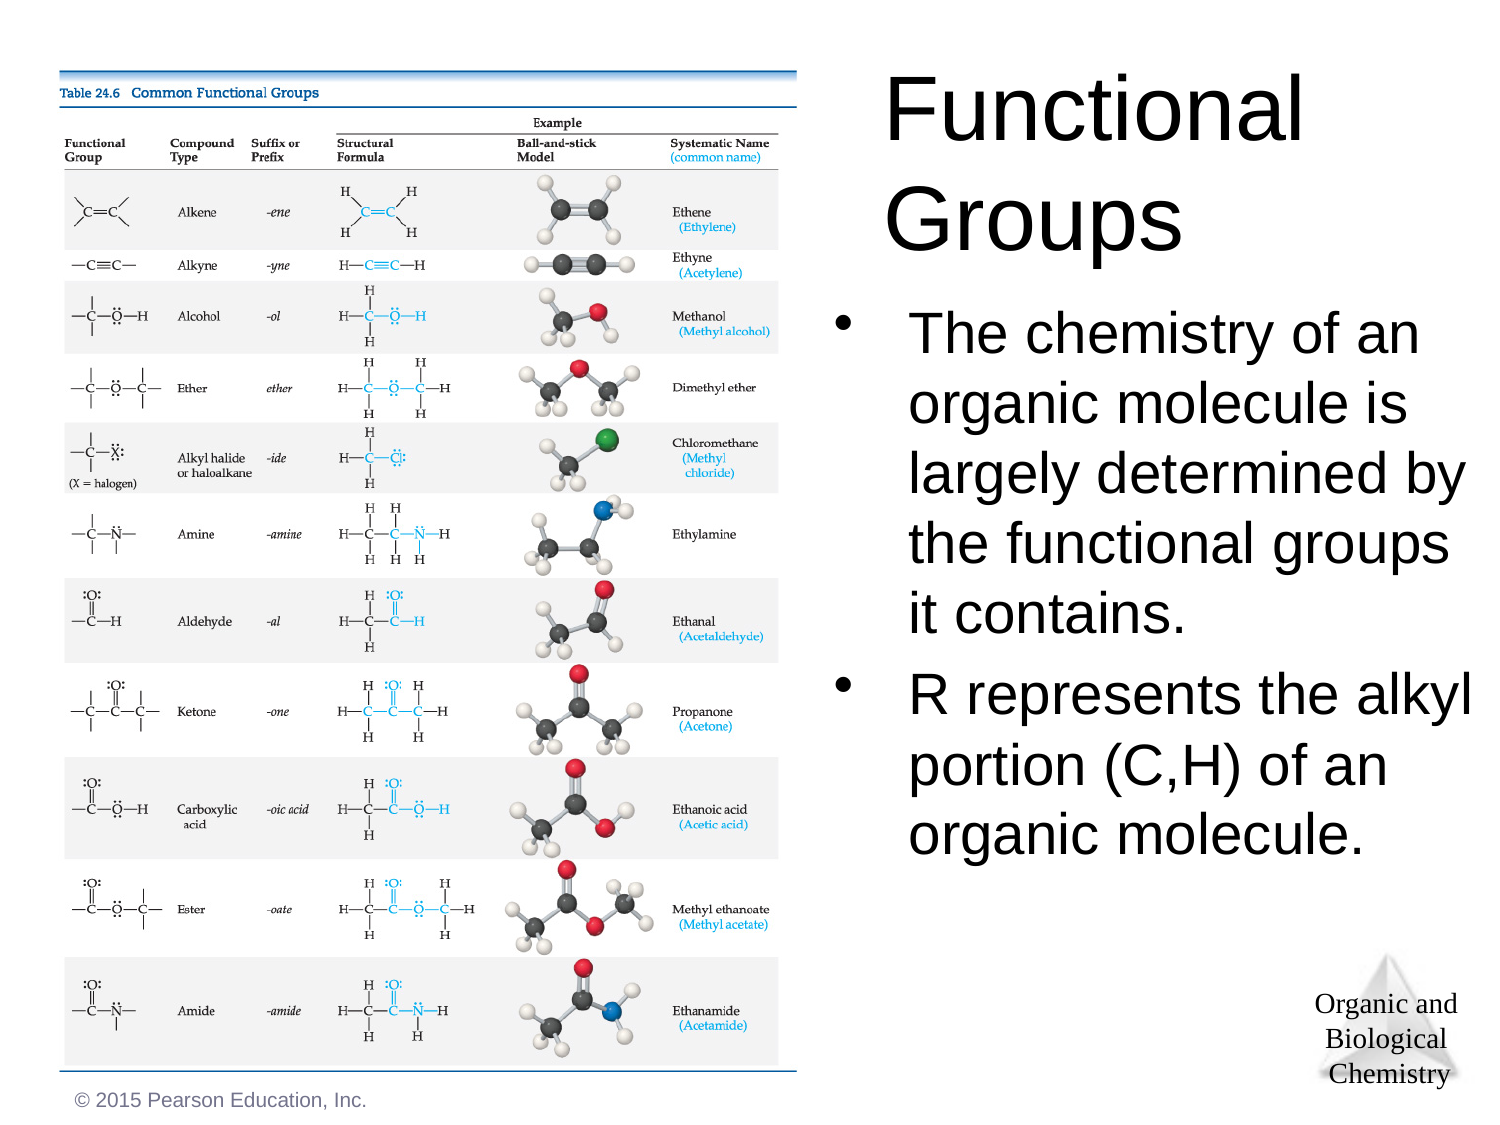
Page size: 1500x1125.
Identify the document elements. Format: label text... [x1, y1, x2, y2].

picture [1275, 899, 1500, 1125]
title Functional Groups [868, 39, 1432, 278]
list The chemistry of an organic molecule is largely determined by the functional groups it contains. R represents the alkyl portion (C,H) of an organic molecule. [812, 287, 1494, 963]
picture [48, 60, 807, 1078]
